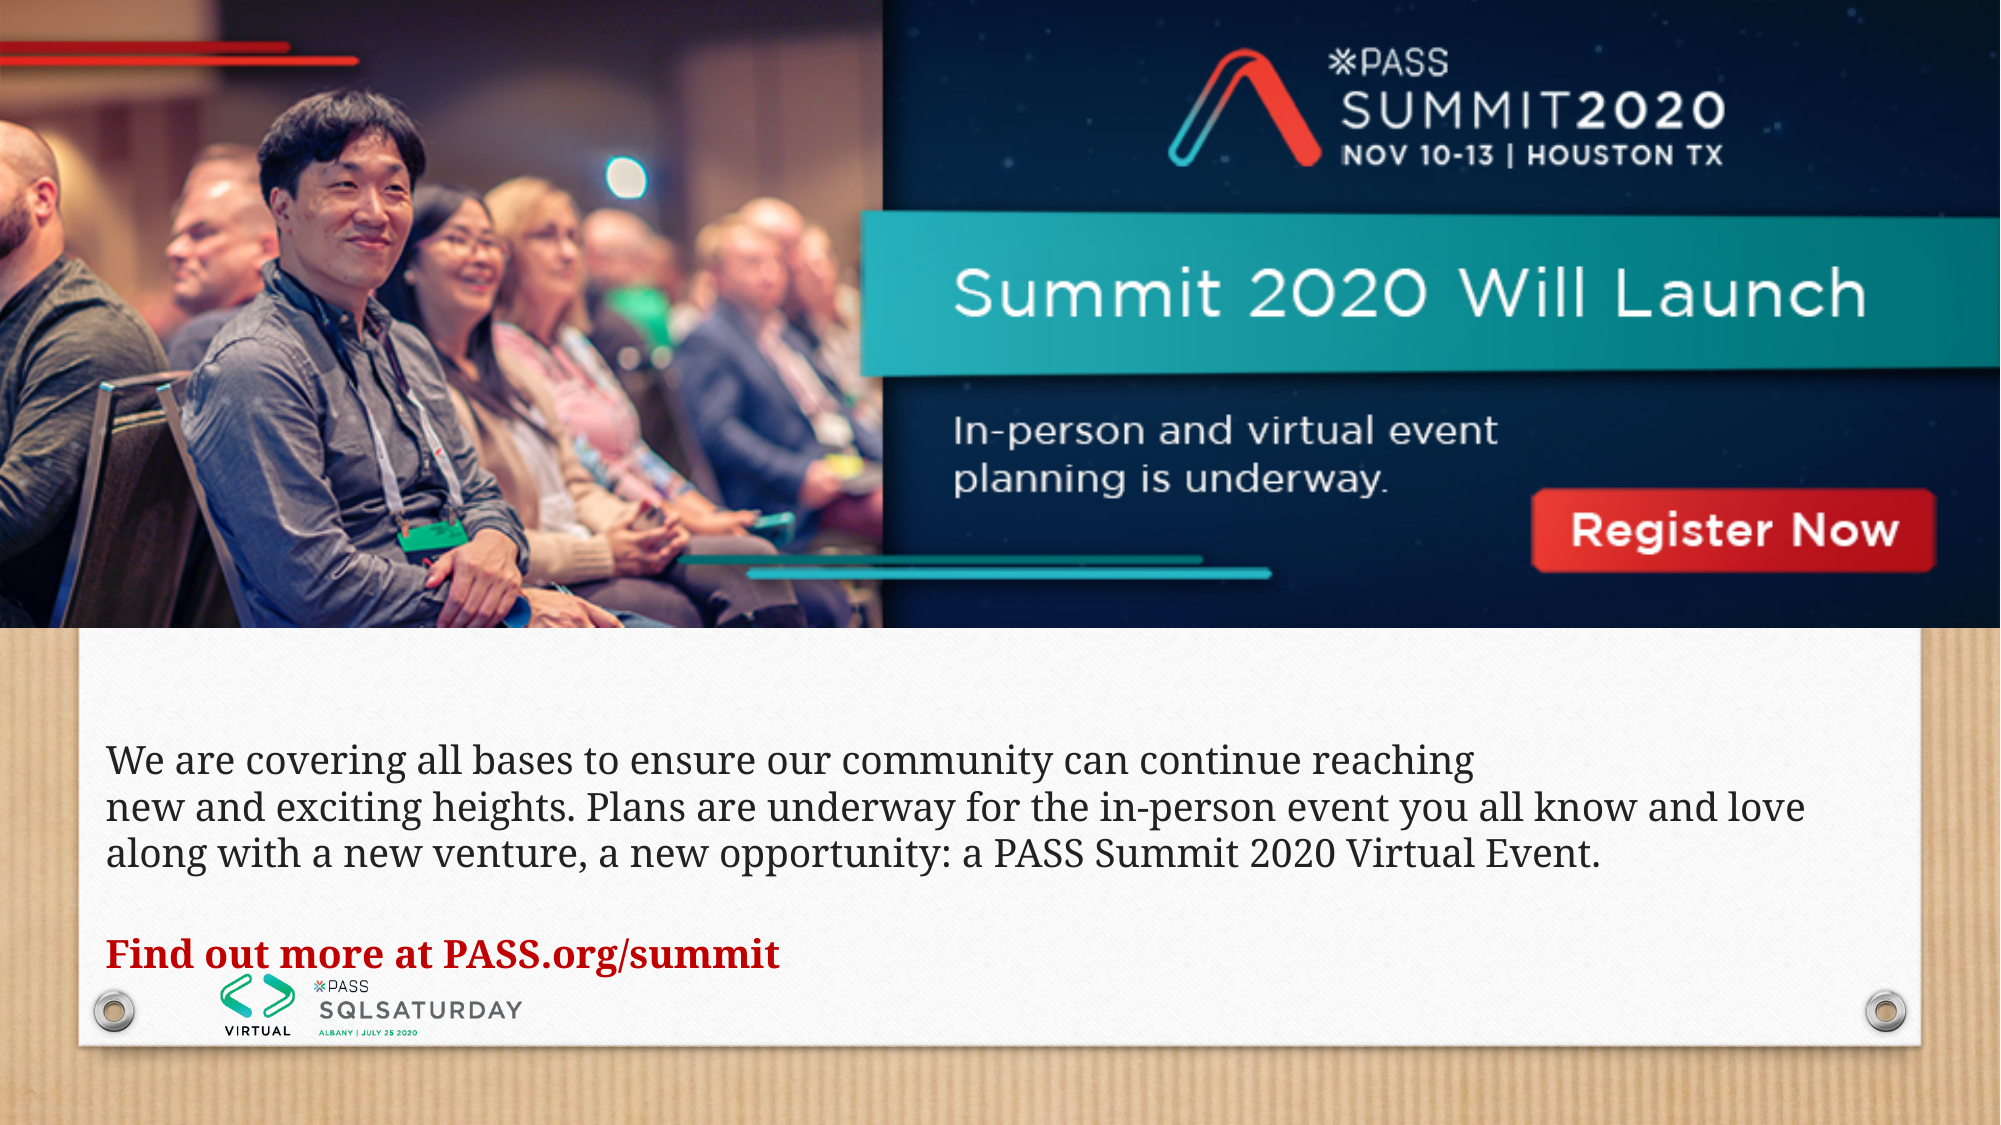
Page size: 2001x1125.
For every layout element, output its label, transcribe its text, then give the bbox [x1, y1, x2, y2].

list We are covering all bases to ensure our community can continue reaching new and exciting heights. Plans are underway for the in-person event you all know and love along with a new venture, a new opportunity: a PASS Summit 2020 Virtual Event. Find out more at PASS.org/summit [90, 728, 1924, 1089]
picture [0, 0, 2001, 1125]
